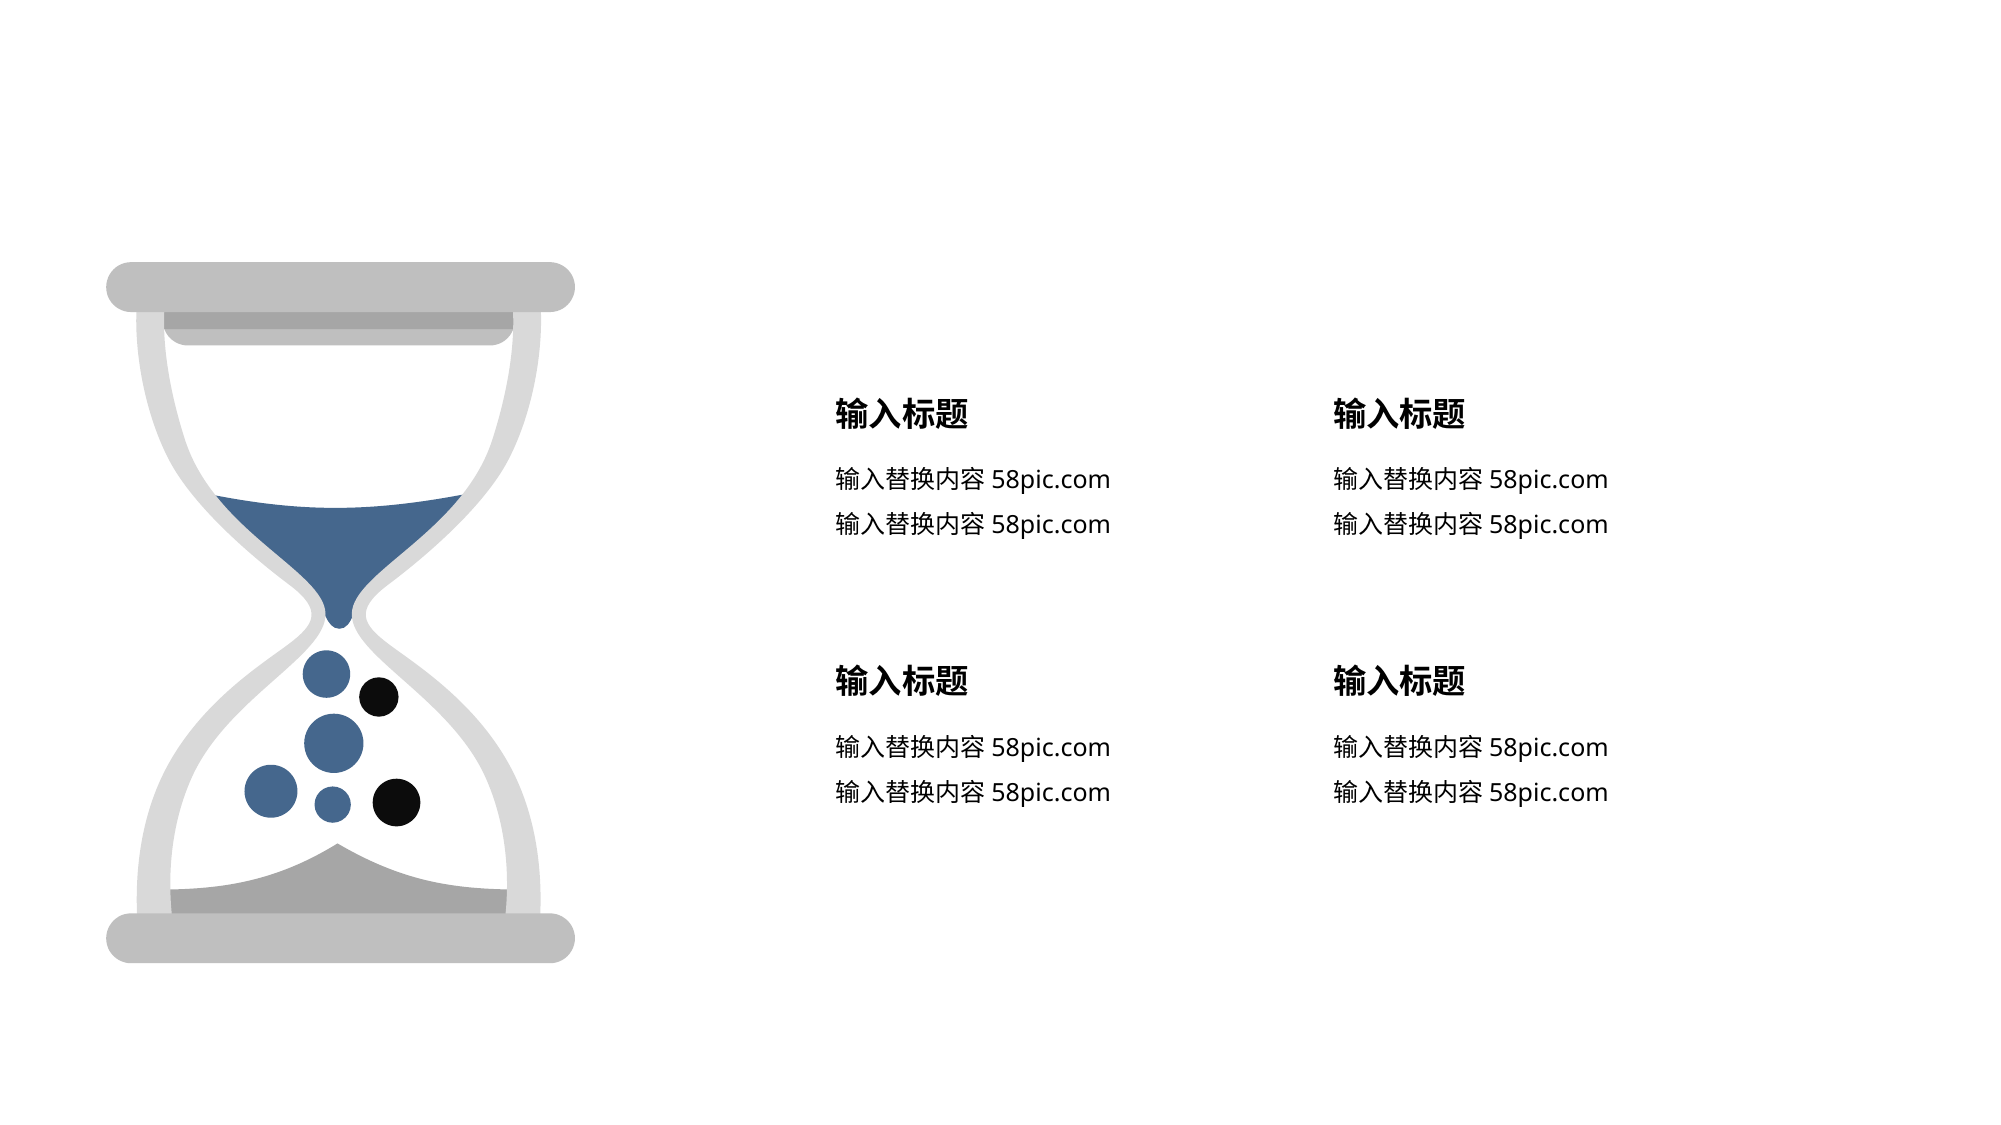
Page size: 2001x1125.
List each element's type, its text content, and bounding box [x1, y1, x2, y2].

text_box 输入替换内容58pic.com输入替换内容58pic.com [1318, 708, 1649, 814]
text_box 输入替换内容58pic.com输入替换内容58pic.com [820, 441, 1151, 546]
text_box 输入标题 [1318, 653, 1498, 708]
text_box 输入替换内容58pic.com输入替换内容58pic.com [1318, 441, 1649, 546]
text_box 输入标题 [1318, 385, 1498, 441]
text_box 输入替换内容58pic.com输入替换内容58pic.com [820, 708, 1151, 814]
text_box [106, 262, 575, 964]
text_box 输入标题 [820, 385, 1000, 441]
text_box 输入标题 [820, 653, 1000, 708]
